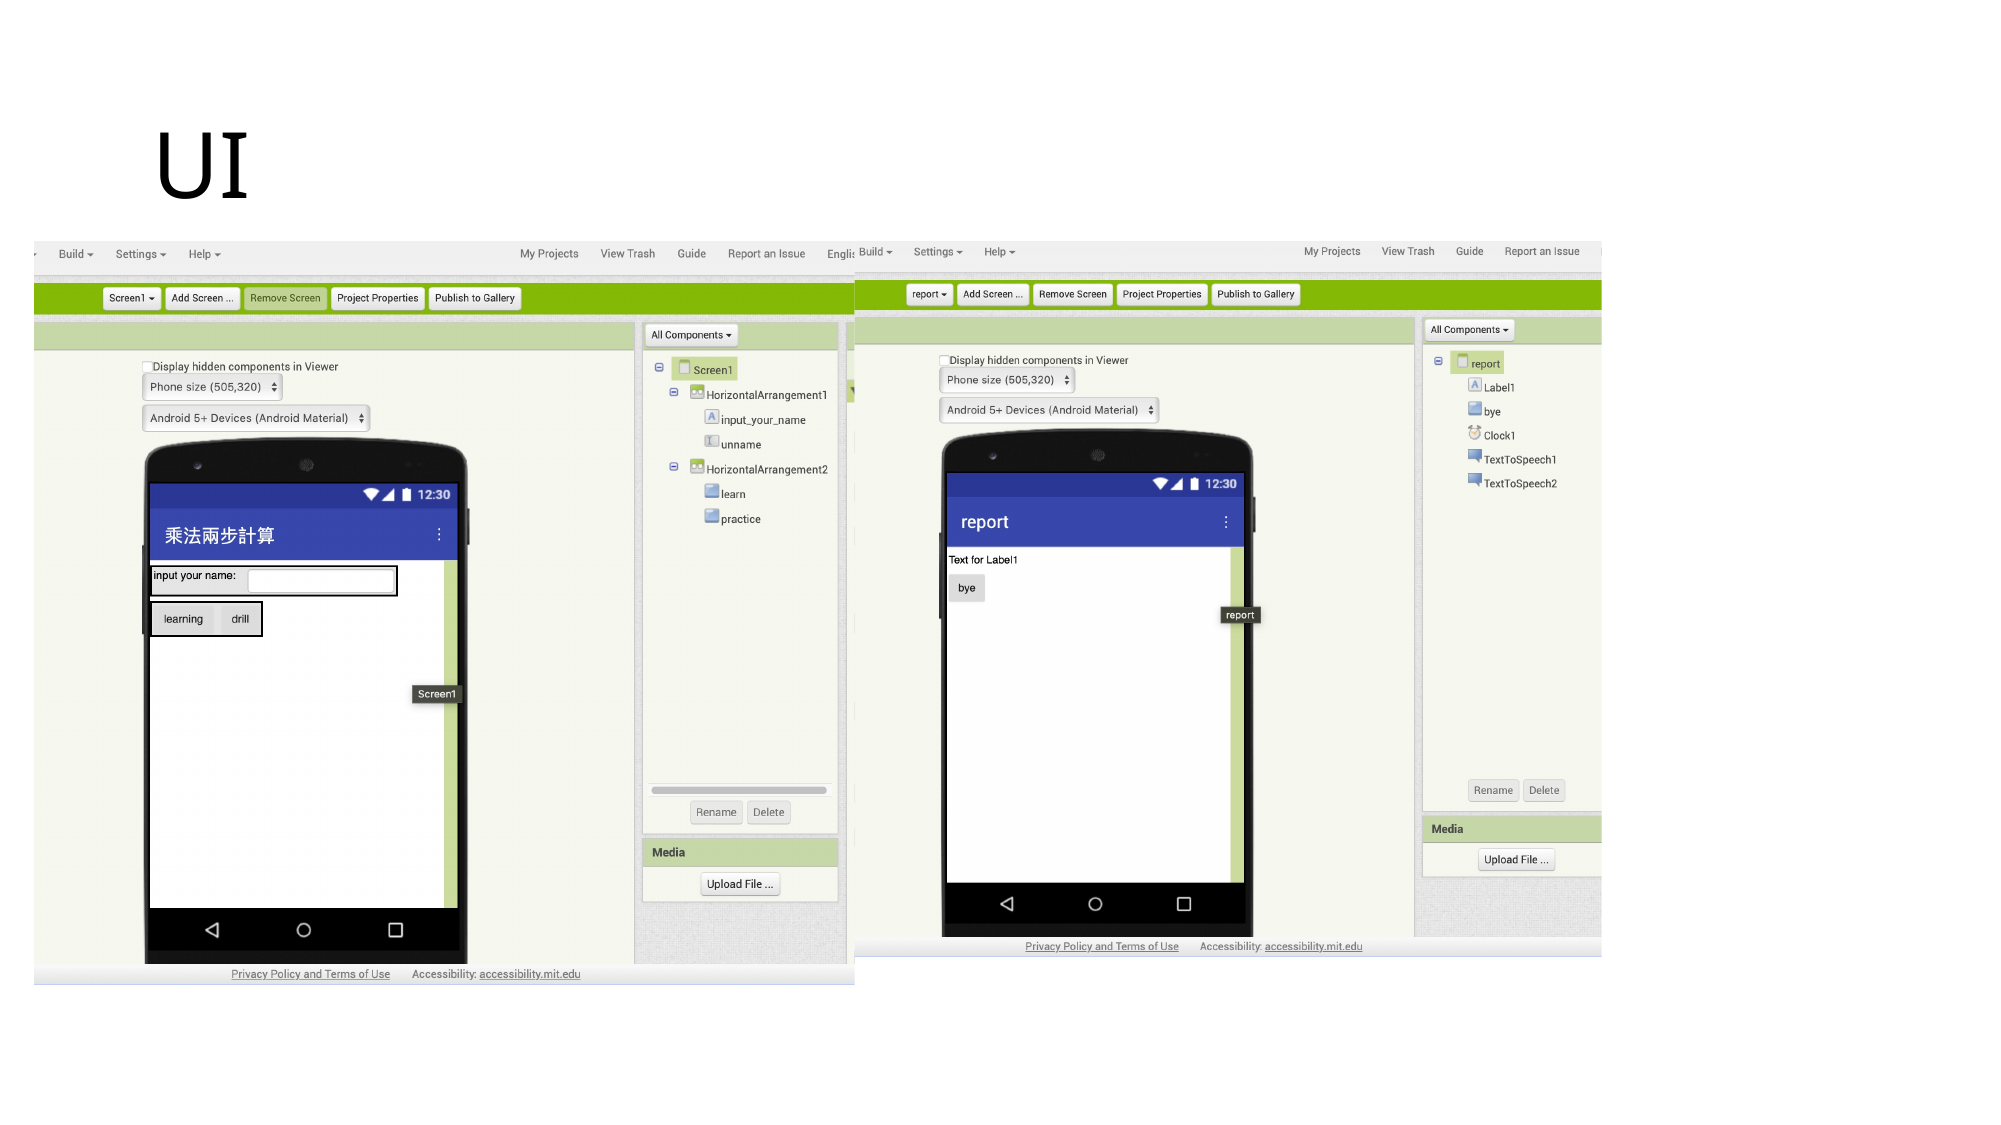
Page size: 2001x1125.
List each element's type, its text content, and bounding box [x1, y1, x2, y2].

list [33, 241, 856, 985]
picture [854, 241, 1603, 957]
title UI [137, 59, 1863, 278]
